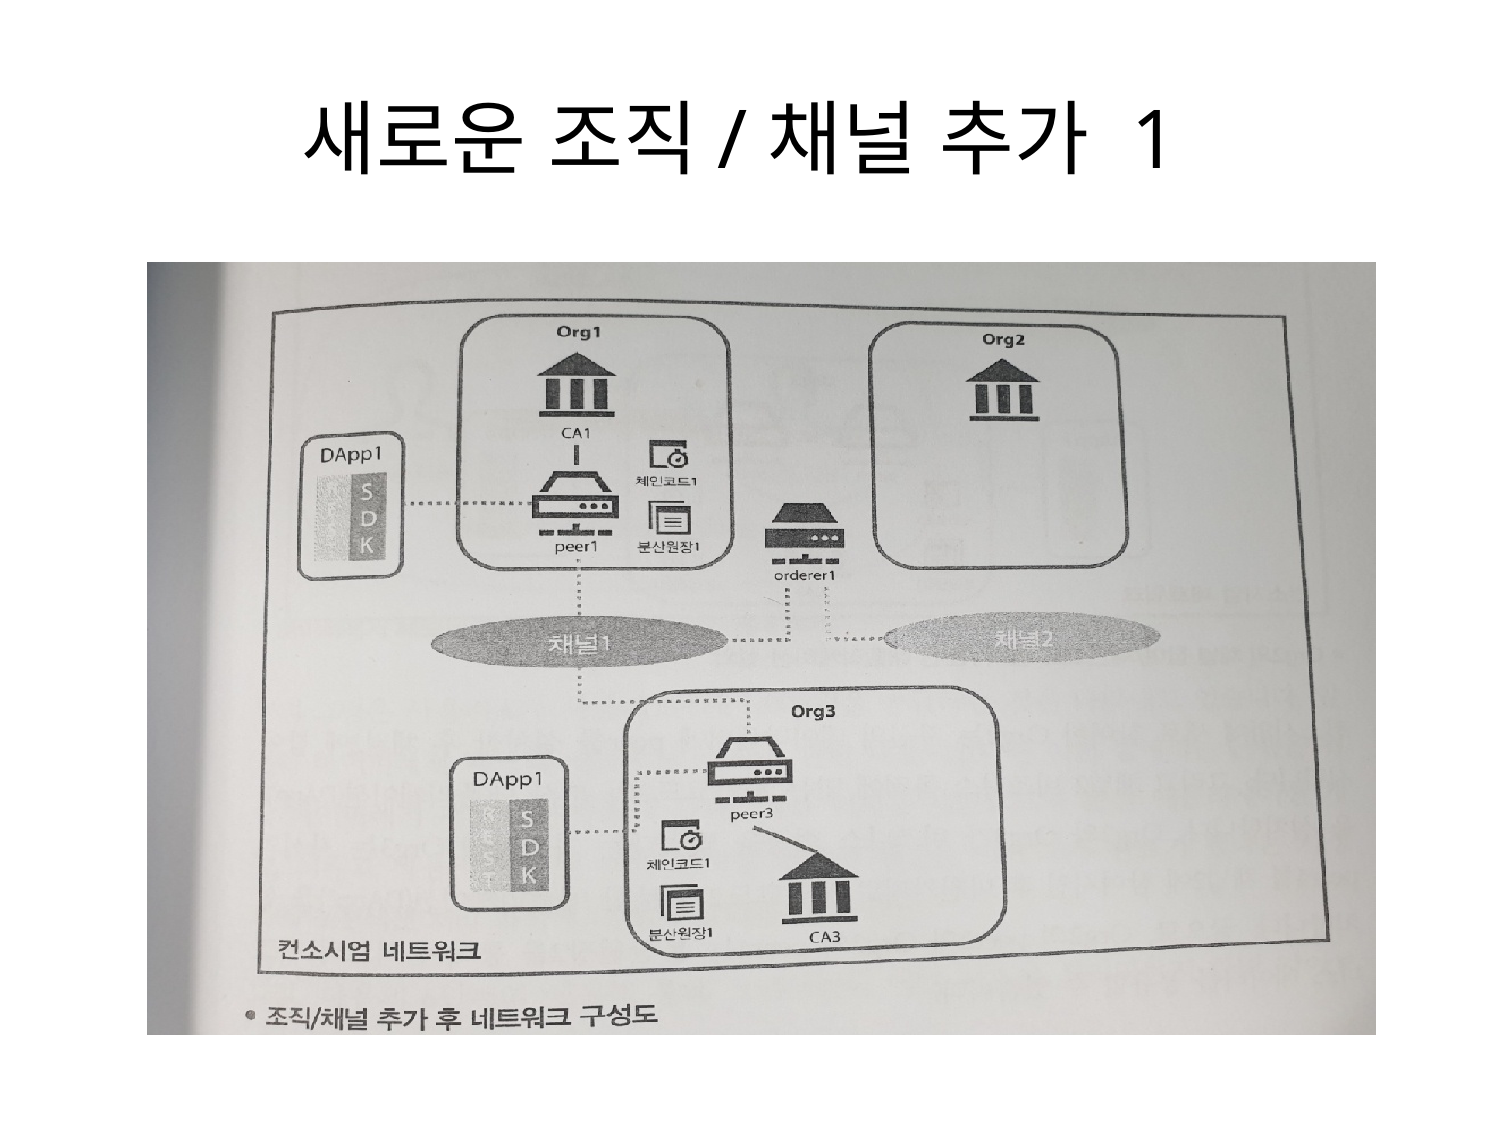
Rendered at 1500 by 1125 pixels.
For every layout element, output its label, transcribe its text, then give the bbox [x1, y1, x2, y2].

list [147, 262, 1377, 1036]
title 새로운 조직/채널 추가 1 [64, 42, 1415, 231]
